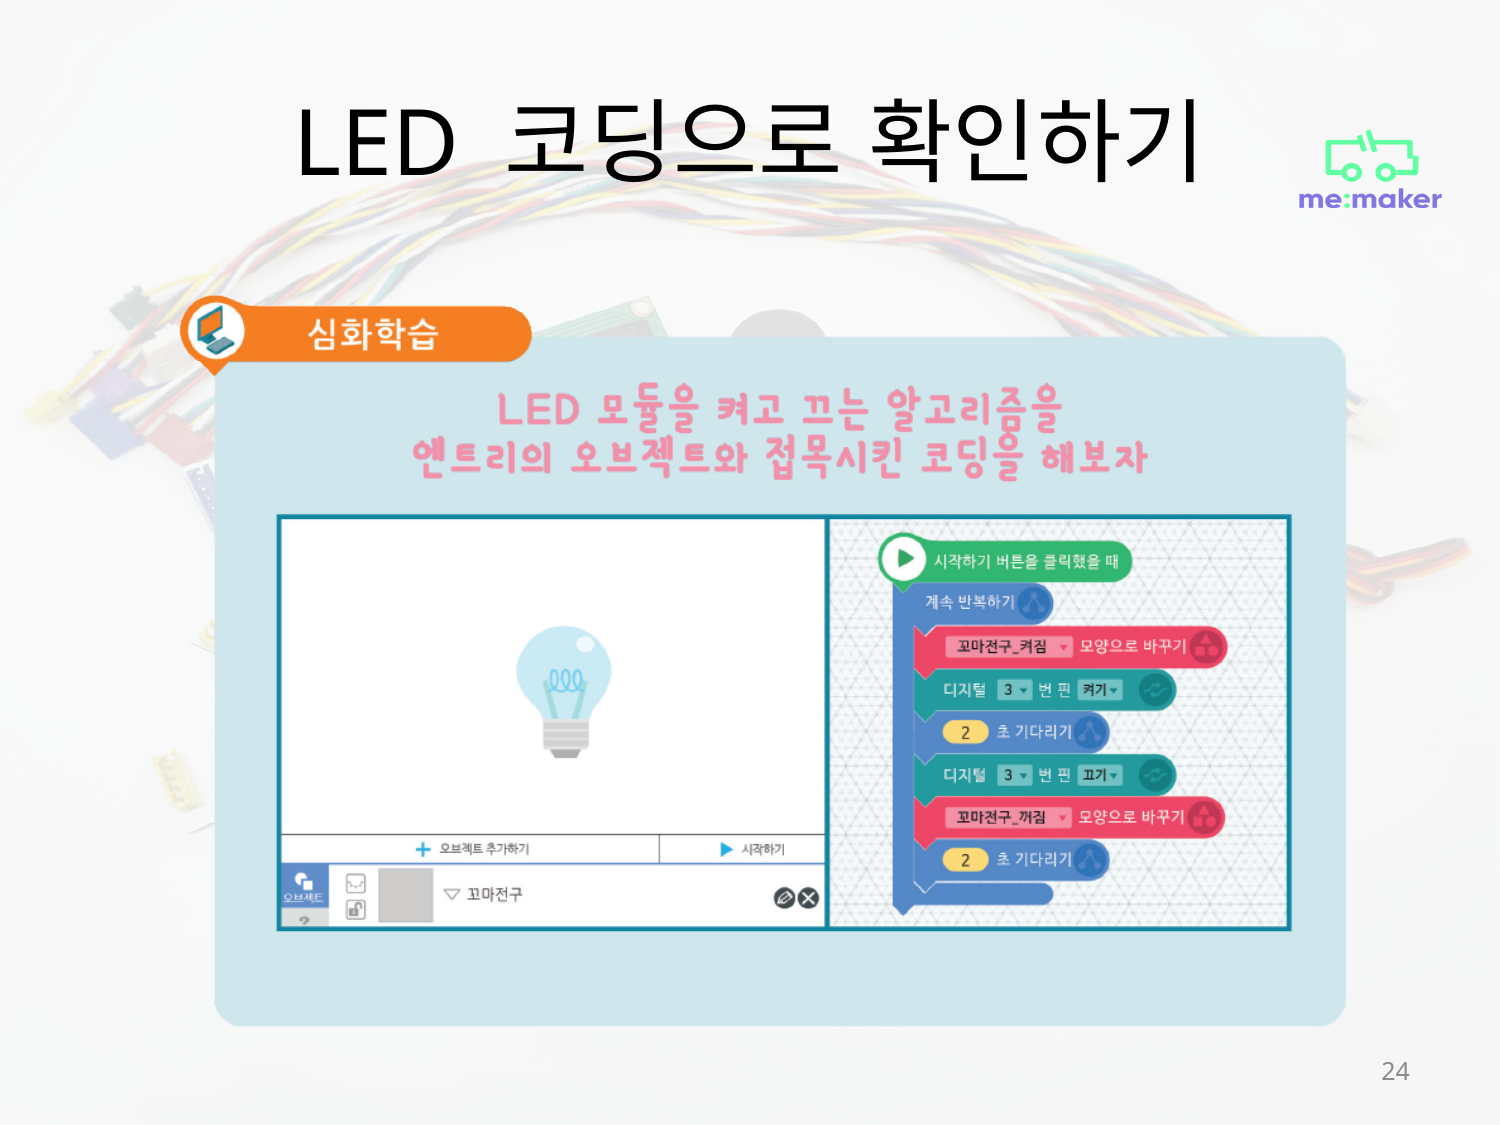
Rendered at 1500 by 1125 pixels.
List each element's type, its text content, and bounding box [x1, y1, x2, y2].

picture [0, 0, 1500, 1125]
slide_number 24 [1074, 1042, 1425, 1103]
title LED 코딩으로 확인하기 [75, 45, 1425, 233]
